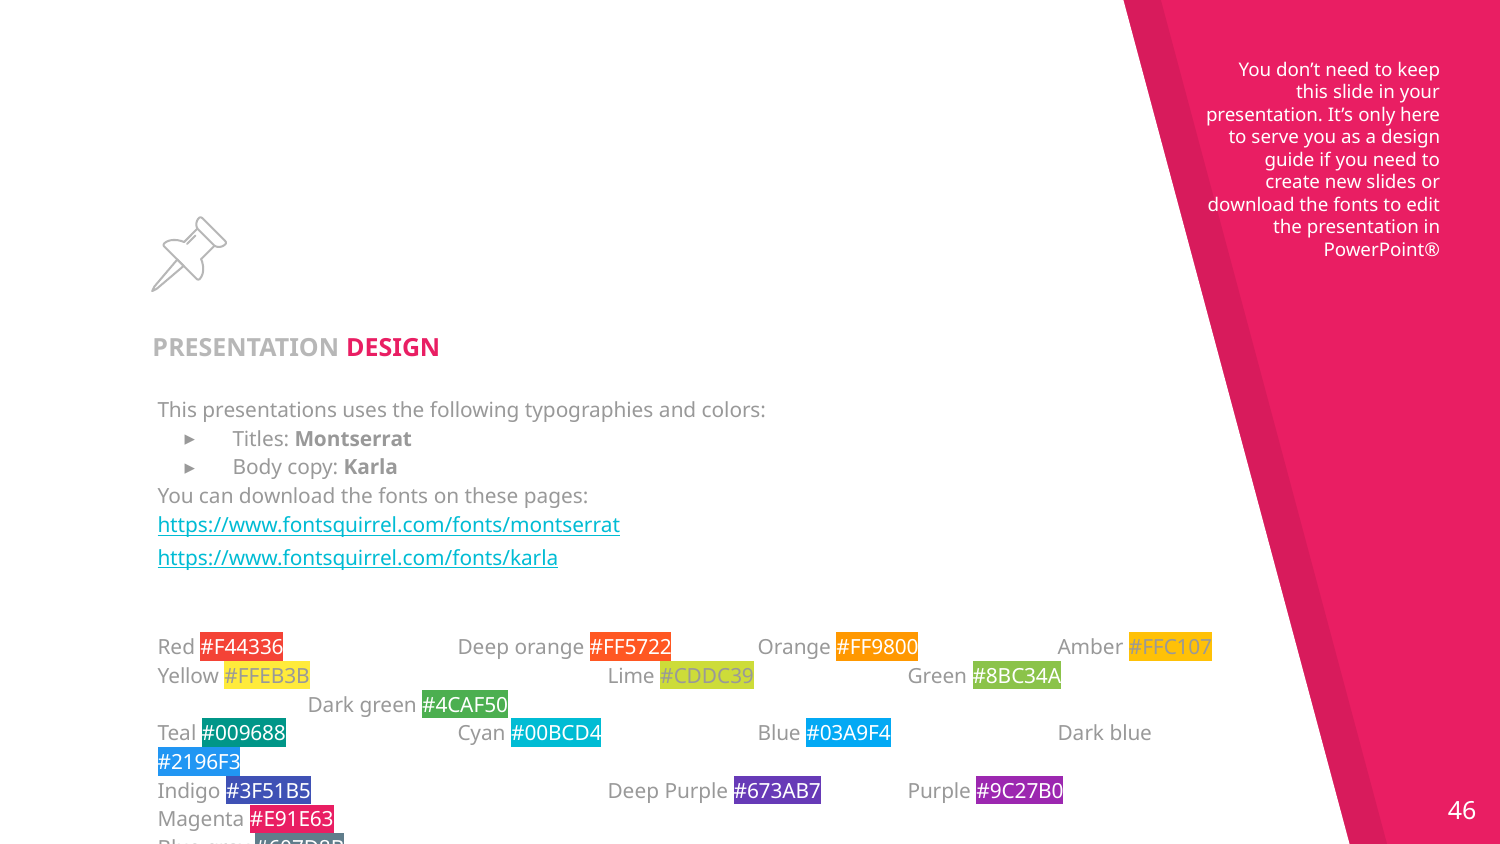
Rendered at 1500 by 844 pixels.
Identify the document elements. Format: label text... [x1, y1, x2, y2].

text_box You don’t need to keep this slide in your presentation. It’s only here to serve you as a design guide if you need to create new slides or download the fonts to edit the presentation in PowerPoint® [1190, 42, 1455, 131]
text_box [151, 217, 227, 292]
slide_number 46 [1401, 779, 1492, 844]
list This presentations uses the following typographies and colors: Titles: Montserrat Body copy: Karla You can download the fonts on these pages: https://www.fontsquirrel.com/fonts/montserrat https://www.fontsquirrel.com/fonts/karla Red #F44336 Deep orange #FF5722 Orange #FF9800 Amber #FFC107 Yellow #FFEB3B Lime #CDDC39 Green #8BC34A Dark green #4CAF50 Teal #009688 Cyan #00BCD4 Blue #03A9F4 Dark blue #2196F3 Indigo #3F51B5 Deep Purple #673AB7 Purple #9C27B0 Magenta #E91E63 Blue gray #607D8B [142, 381, 1232, 819]
title PRESENTATION DESIGN [137, 296, 1011, 377]
